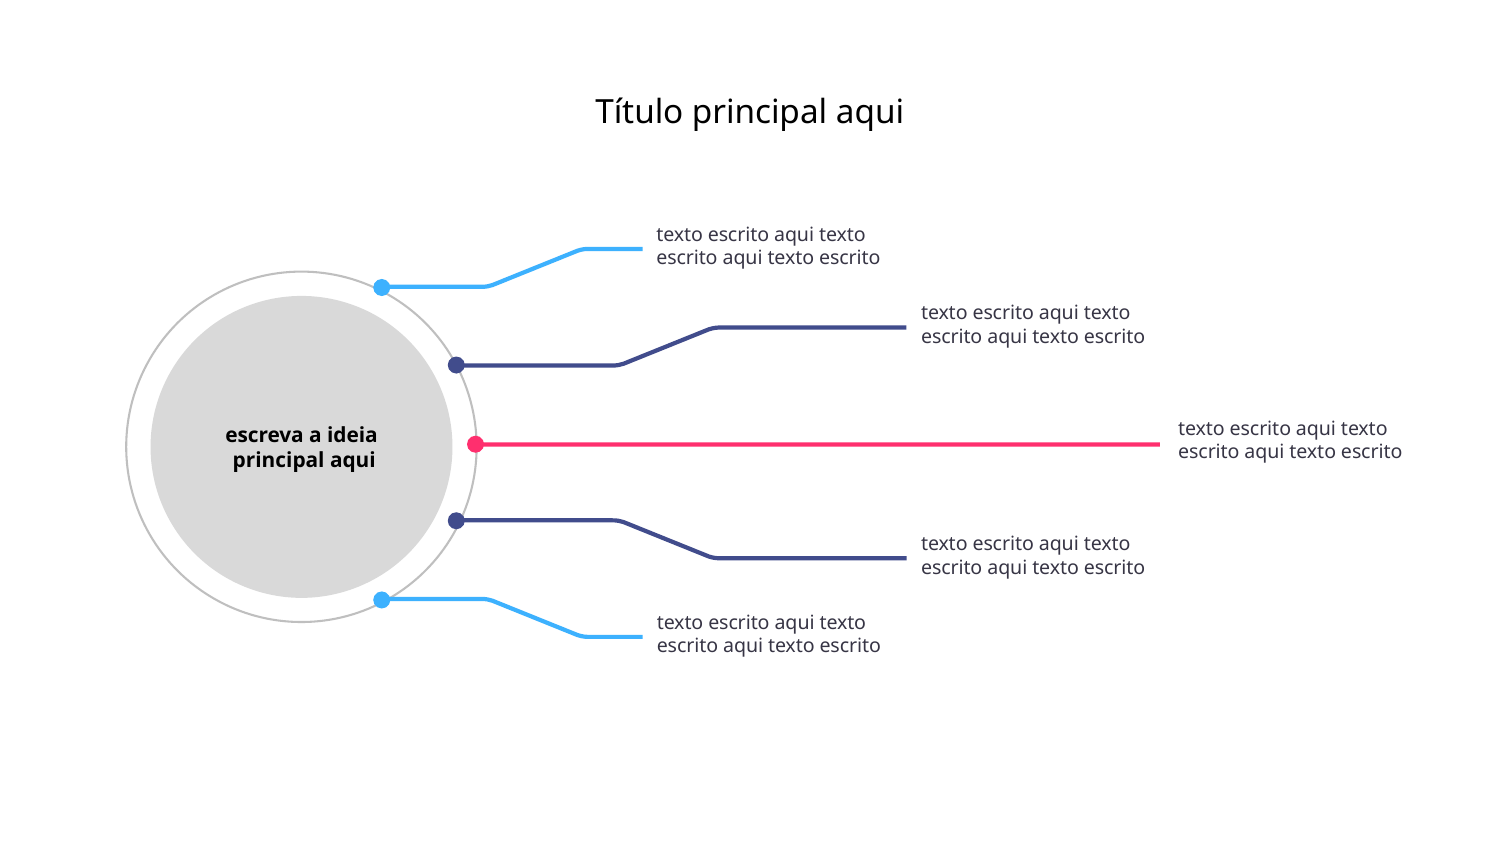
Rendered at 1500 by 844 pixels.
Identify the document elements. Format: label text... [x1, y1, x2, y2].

text_box texto escrito aqui texto escrito aqui texto escrito [917, 528, 1173, 582]
text_box [447, 512, 465, 530]
text_box texto escrito aqui texto escrito aqui texto escrito [653, 606, 908, 660]
text_box texto escrito aqui texto escrito aqui texto escrito [1175, 412, 1430, 466]
text_box [373, 591, 391, 609]
text_box [391, 598, 643, 637]
text_box Título principal aqui [556, 86, 943, 133]
text_box [465, 520, 907, 559]
text_box [125, 270, 478, 624]
text_box [390, 248, 643, 287]
text_box texto escrito aqui texto escrito aqui texto escrito [917, 296, 1173, 351]
text_box [465, 327, 907, 366]
text_box [467, 435, 485, 453]
text_box [447, 356, 465, 374]
text_box [373, 278, 391, 297]
text_box texto escrito aqui texto escrito aqui texto escrito [653, 218, 908, 272]
